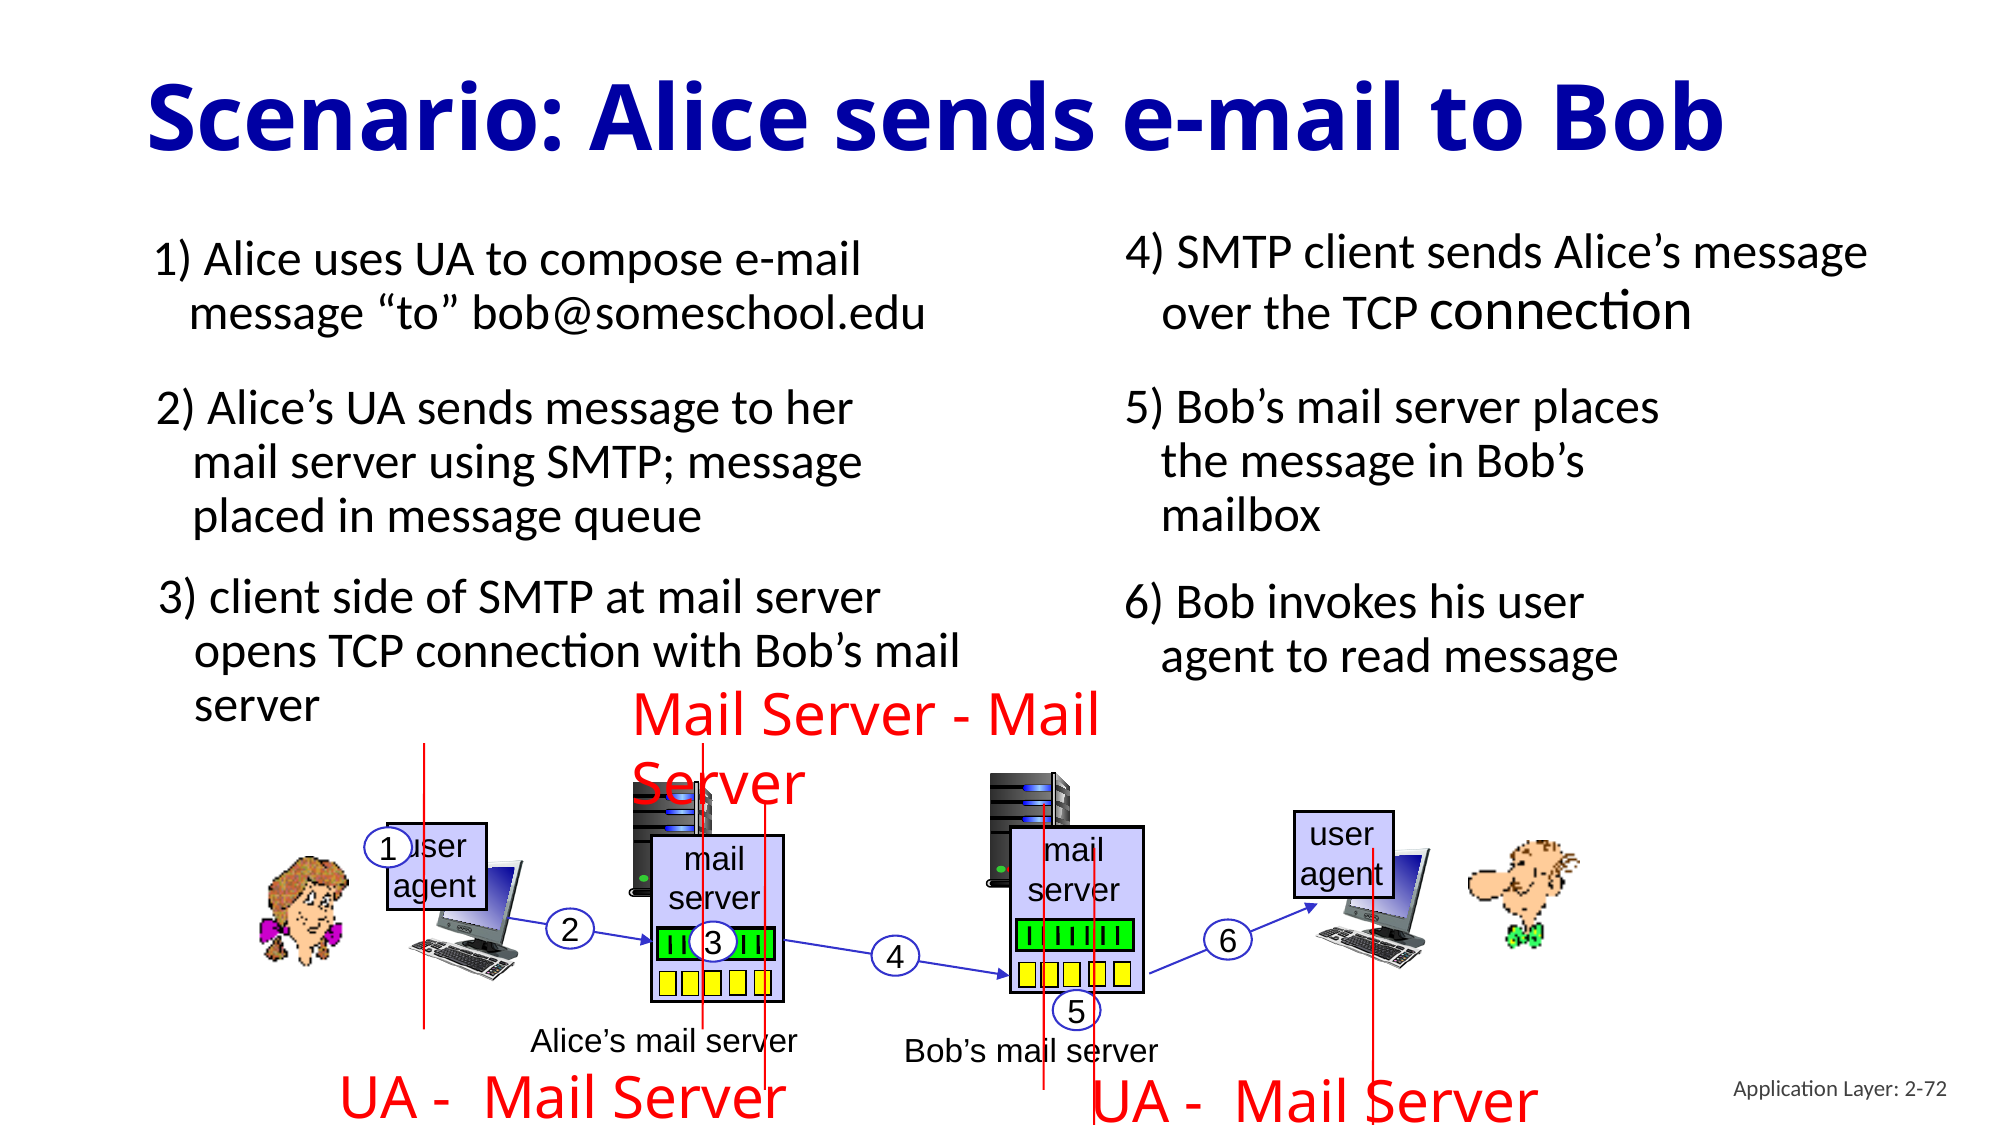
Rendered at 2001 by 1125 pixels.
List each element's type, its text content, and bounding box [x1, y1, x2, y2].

text_box 1) Alice uses UA to compose e-mail message “to” bob@someschool.edu [116, 224, 948, 415]
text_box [339, 743, 788, 1125]
text_box 3) client side of SMTP at mail server opens TCP connection with Bob’s mail server [121, 563, 1016, 742]
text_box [1284, 805, 1435, 847]
text_box 6) Bob invokes his user agent to read message [1087, 567, 1713, 704]
picture [1468, 840, 1580, 955]
text_box 5) Bob’s mail server places the message in Bob’s mailbox [1088, 373, 1714, 510]
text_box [1091, 847, 1540, 1125]
text_box 4) SMTP client sends Alice’s message over the TCP connection [1088, 218, 1921, 374]
title Scenario: Alice sends e-mail to Bob [131, 47, 1856, 195]
text_box 2) Alice’s UA sends message to her mail server using SMTP; message placed in message queue [119, 373, 952, 555]
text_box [616, 669, 1274, 1090]
picture [256, 856, 339, 971]
slide_number Application Layer: 2-72 [1540, 1056, 1963, 1117]
